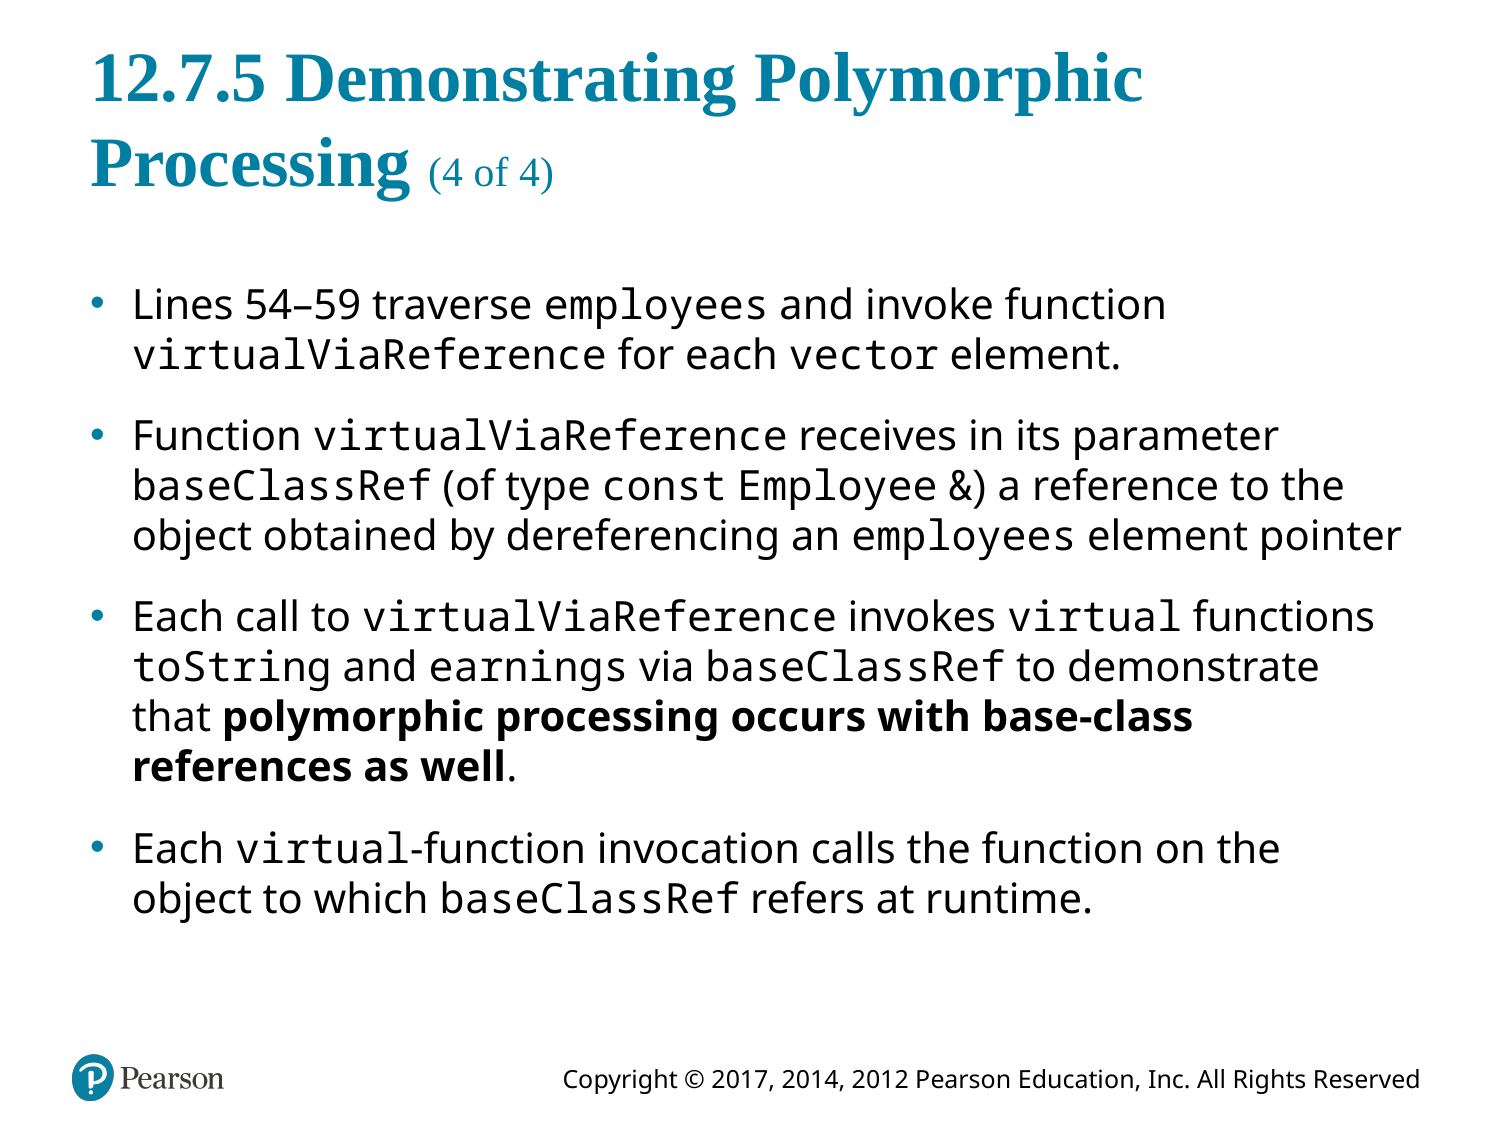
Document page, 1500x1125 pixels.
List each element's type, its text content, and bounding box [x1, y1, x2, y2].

list Lines 54–59 traverse employees and invoke function virtualViaReference for each vector element. Function virtualViaReference receives in its parameter baseClassRef (of type const Employee &) a reference to the object obtained by dereferencing an employees element pointer Each call to virtualViaReference invokes virtual functions toString and earnings via baseClassRef to demonstrate that polymorphic processing occurs with base-class references as well. Each virtual-function invocation calls the function on the object to which baseClassRef refers at runtime. [75, 262, 1425, 937]
title 12.7.5 Demonstrating Polymorphic Processing (4 of 4) [75, 0, 1425, 216]
picture [80, 1063, 106, 1088]
picture [72, 1054, 88, 1070]
picture [72, 1087, 83, 1101]
picture [98, 1054, 224, 1101]
